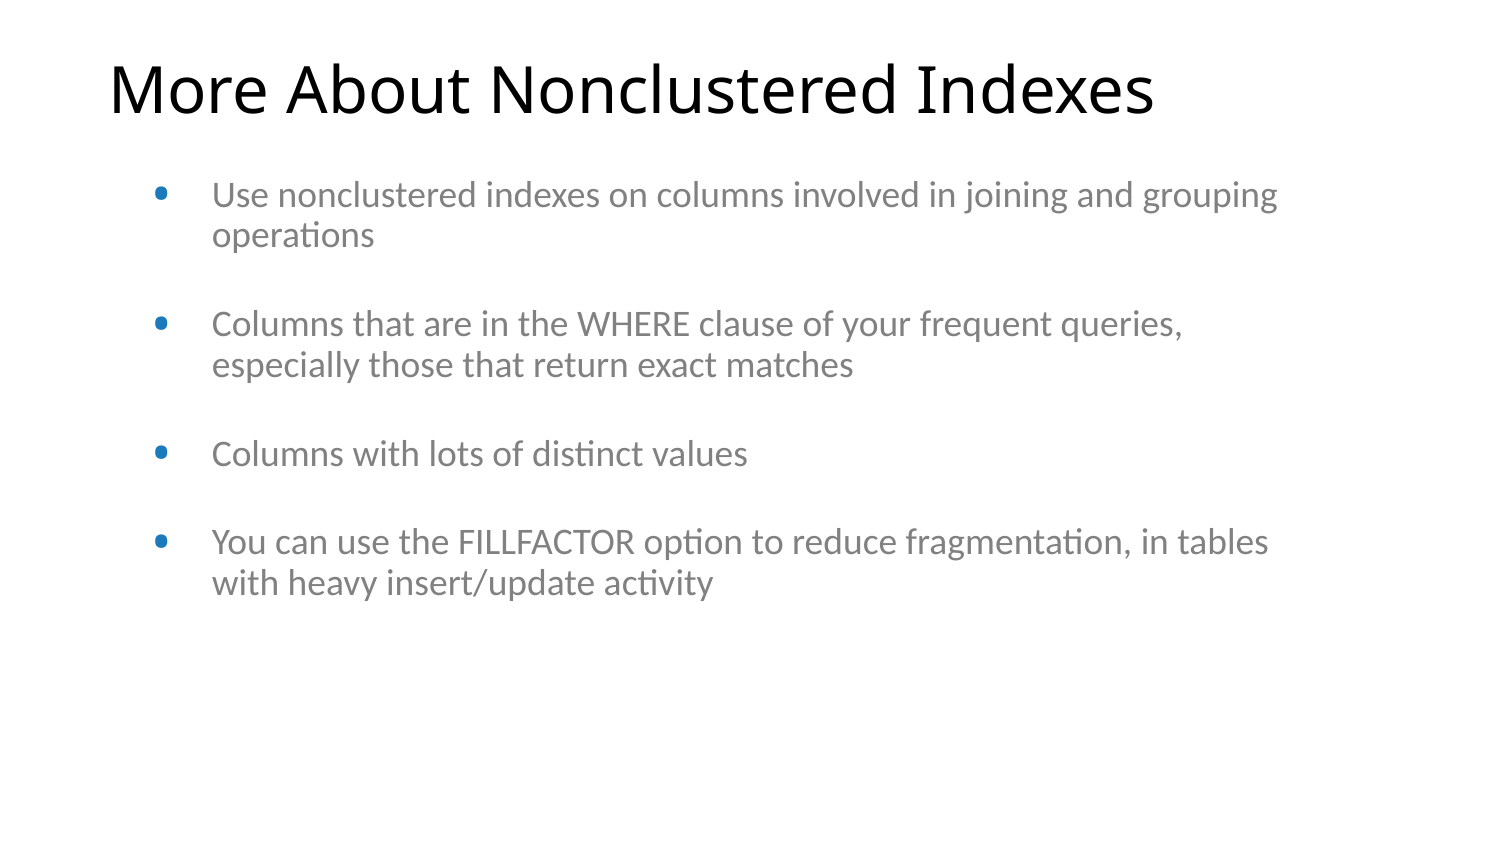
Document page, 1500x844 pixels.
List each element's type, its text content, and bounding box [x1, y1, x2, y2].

list Use nonclustered indexes on columns involved in joining and grouping operations Columns that are in the WHERE clause of your frequent queries, especially those that return exact matches Columns with lots of distinct values You can use the FILLFACTOR option to reduce fragmentation, in tables with heavy insert/update activity [136, 167, 1352, 756]
title More About Nonclustered Indexes [93, 49, 1259, 136]
